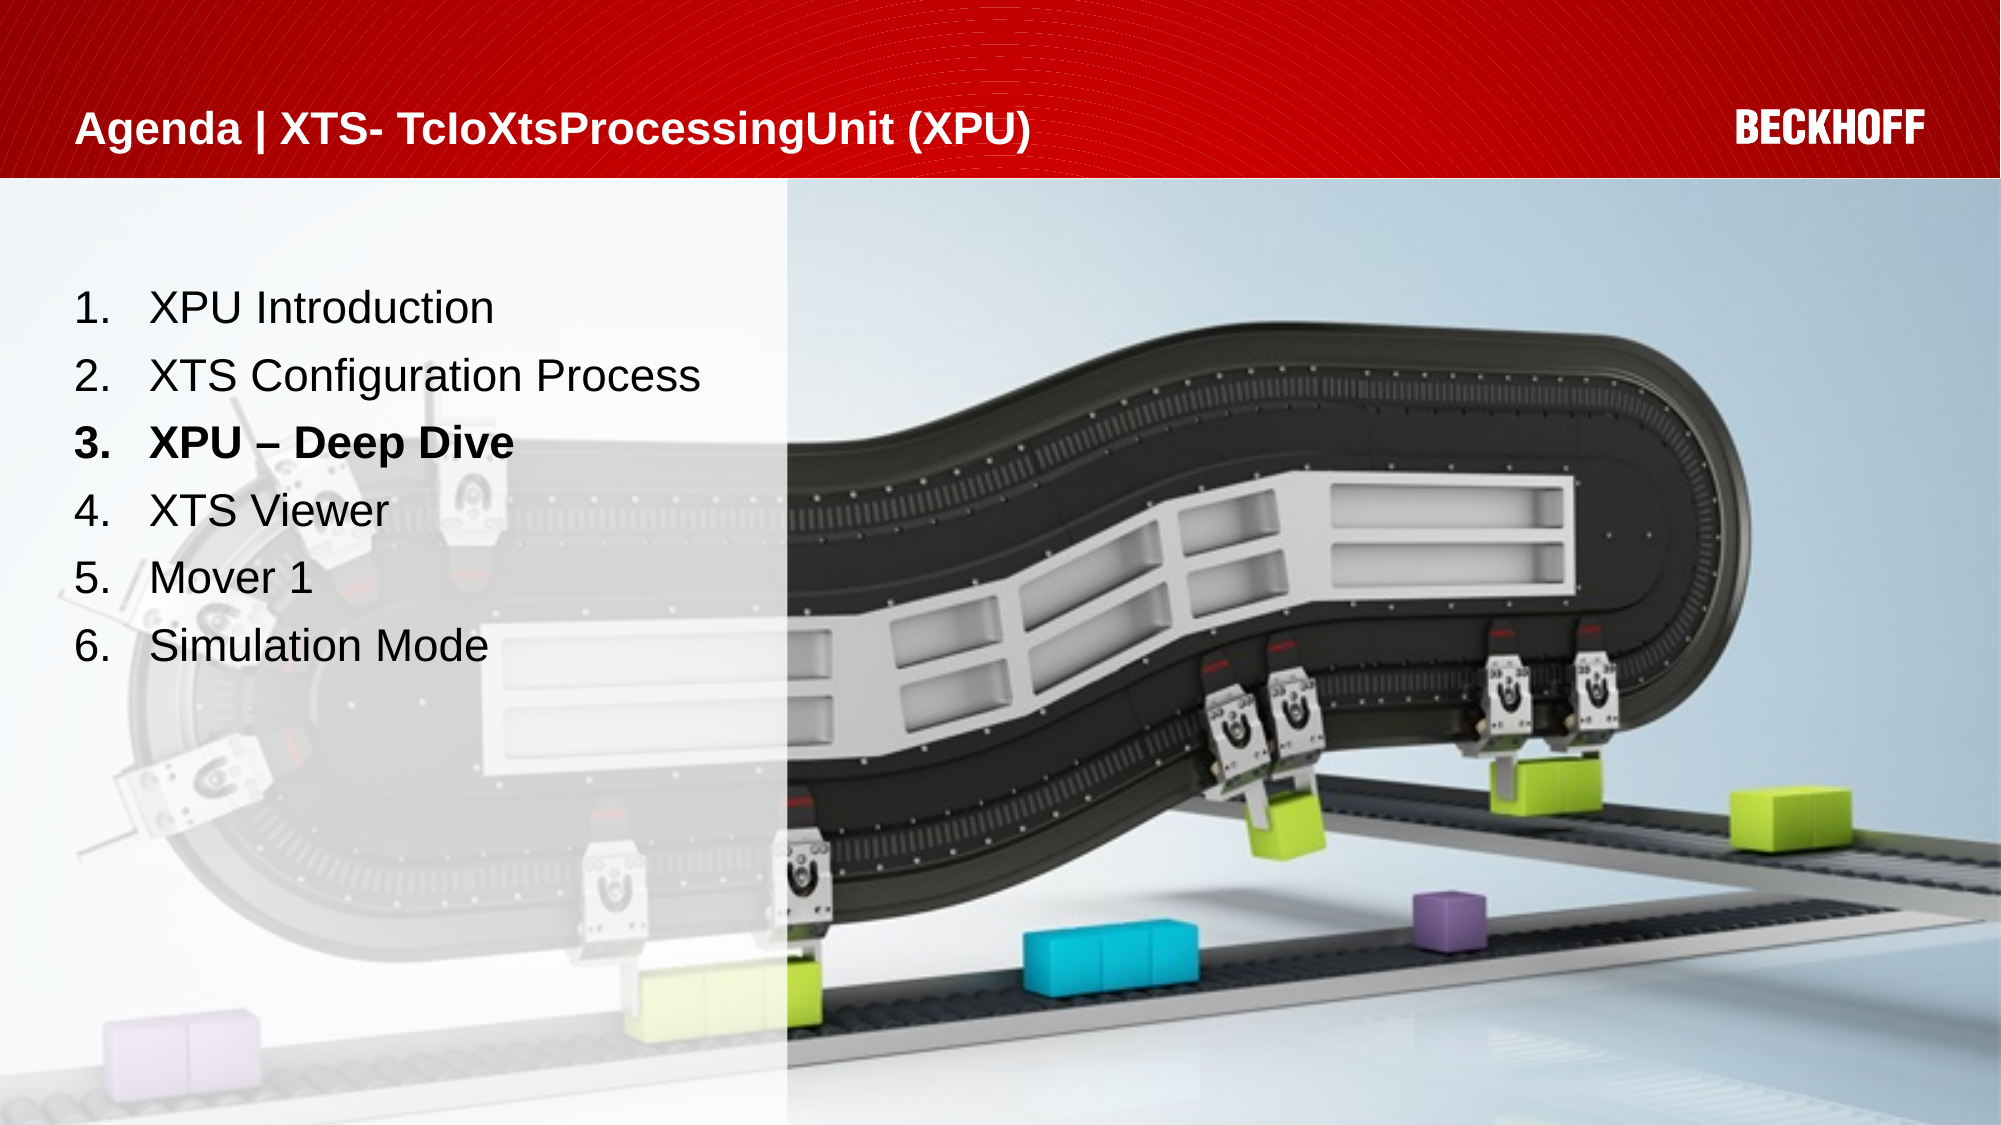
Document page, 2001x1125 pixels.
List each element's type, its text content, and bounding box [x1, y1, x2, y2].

picture [0, 178, 2001, 1125]
title Agenda | XTS- TcIoXtsProcessingUnit (XPU) [0, 73, 1663, 178]
picture [1727, 98, 1934, 155]
